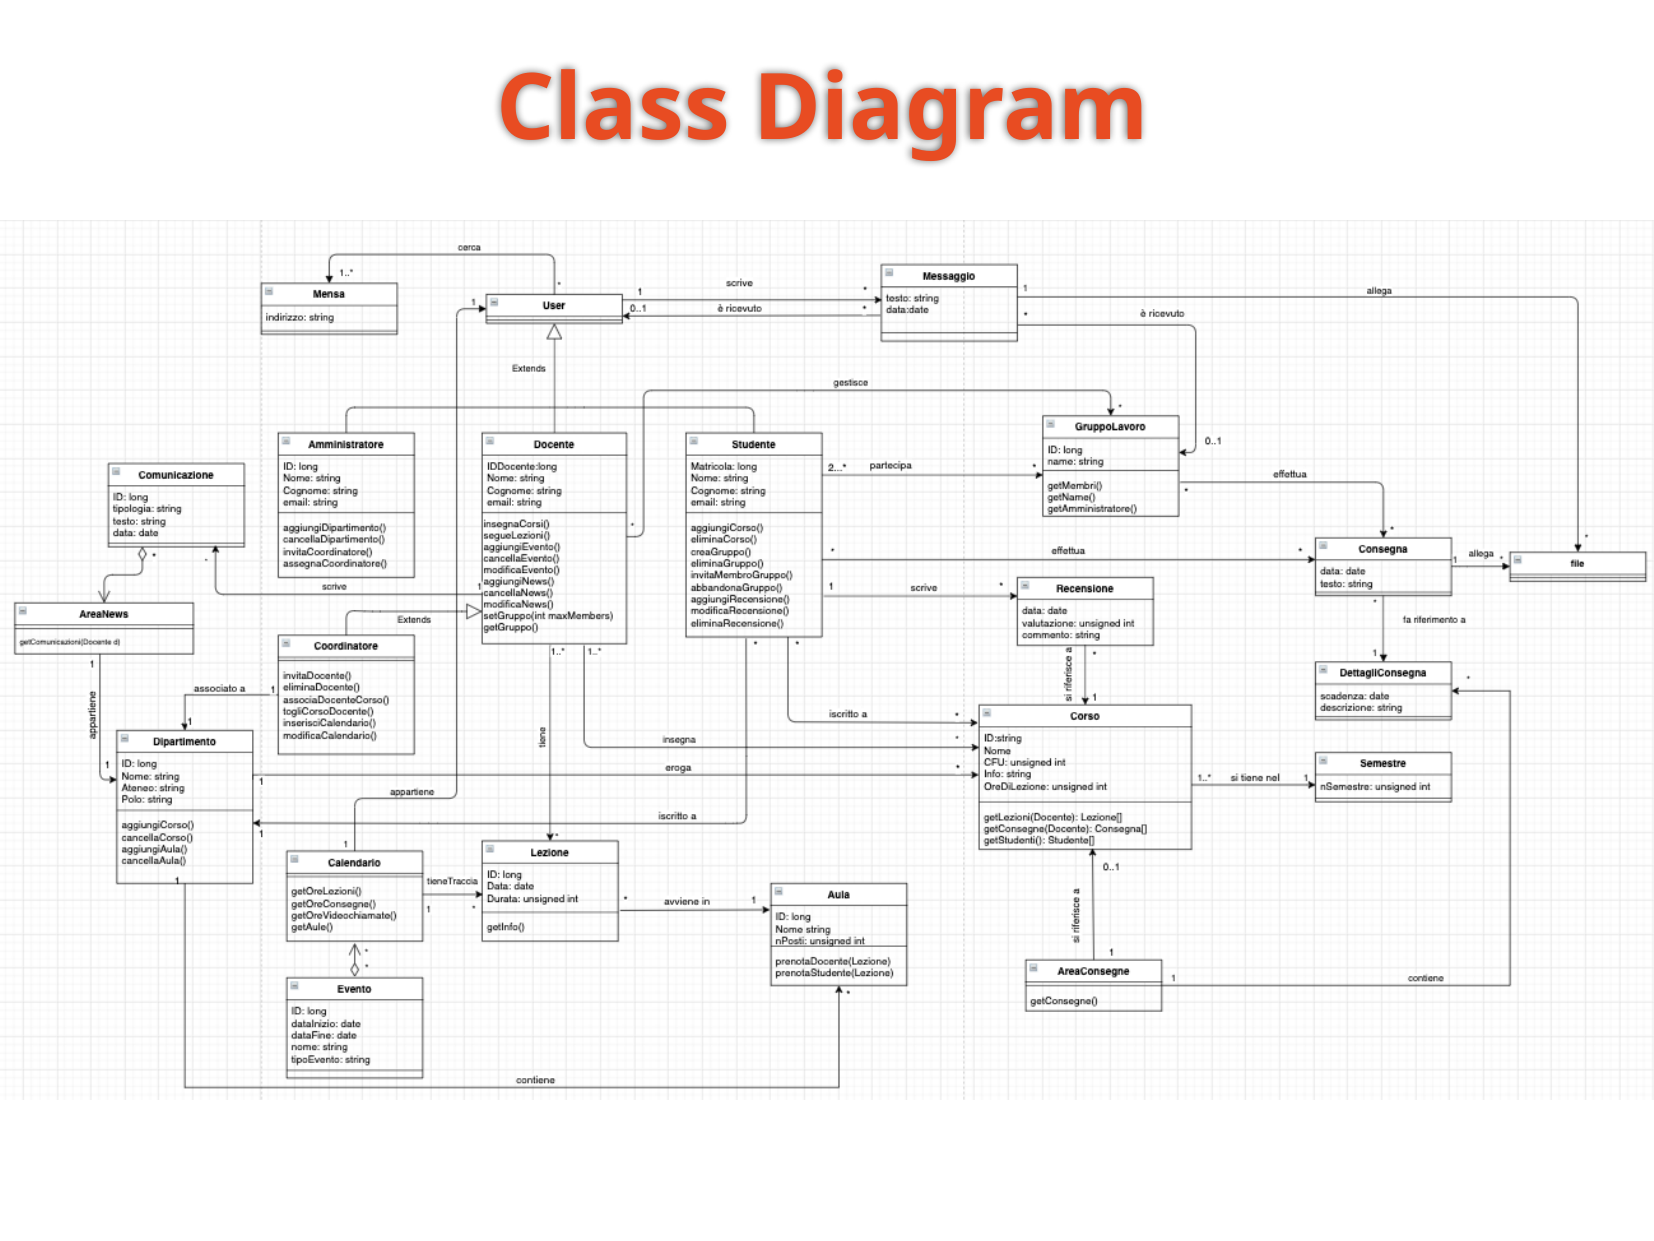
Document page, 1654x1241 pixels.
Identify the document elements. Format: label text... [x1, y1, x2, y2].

title Class Diagram [496, 0, 1158, 206]
picture [0, 220, 1654, 1100]
